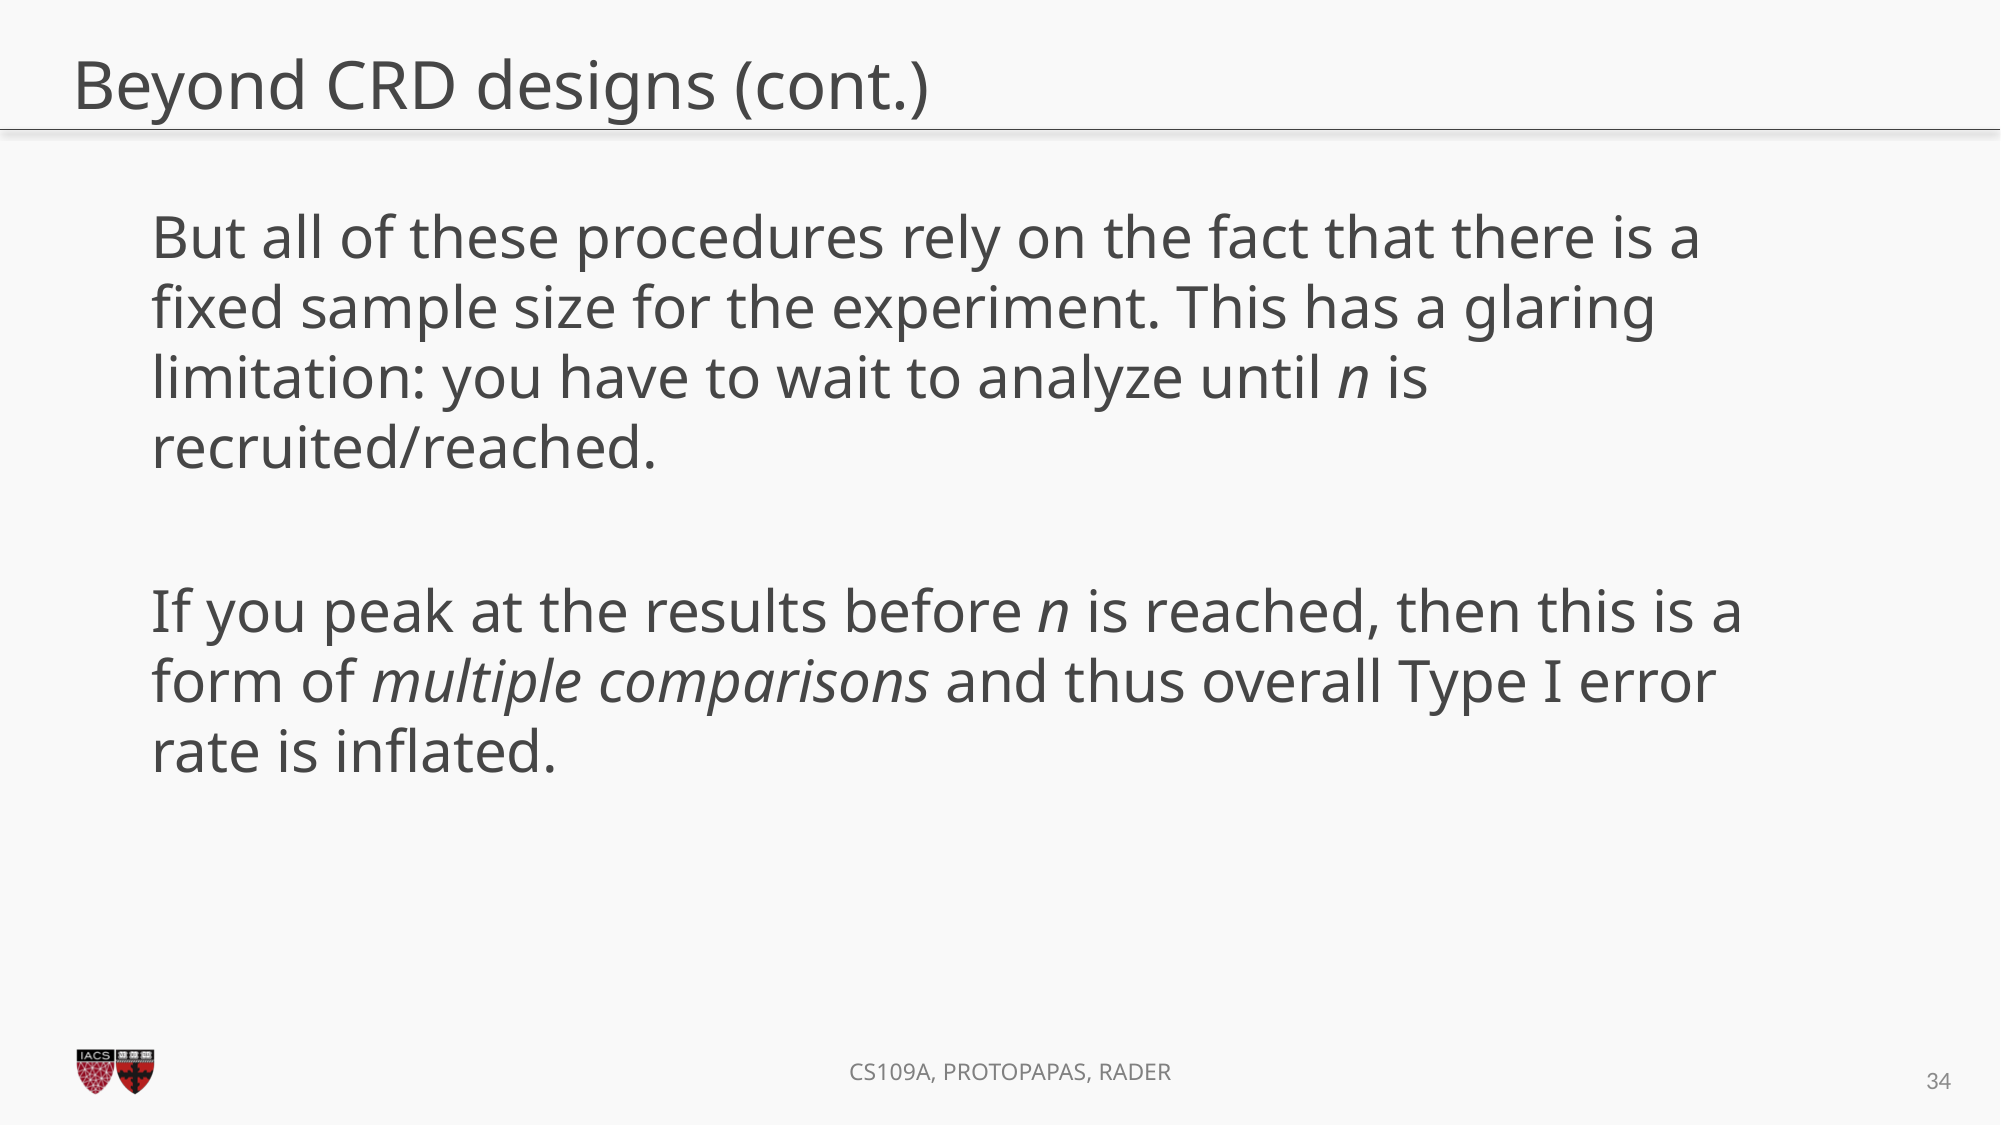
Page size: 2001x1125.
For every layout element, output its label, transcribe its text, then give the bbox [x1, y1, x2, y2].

list But all of these procedures rely on the fact that there is a fixed sample size for the experiment. This has a glaring limitation: you have to wait to analyze until n is recruited/reached. If you peak at the results before n is reached, then this is a form of multiple comparisons and thus overall Type I error rate is inflated. [136, 193, 1831, 1035]
title Beyond CRD designs (cont.) [57, 35, 1943, 162]
picture [75, 1049, 155, 1095]
slide_number 34 [1500, 1050, 1967, 1110]
